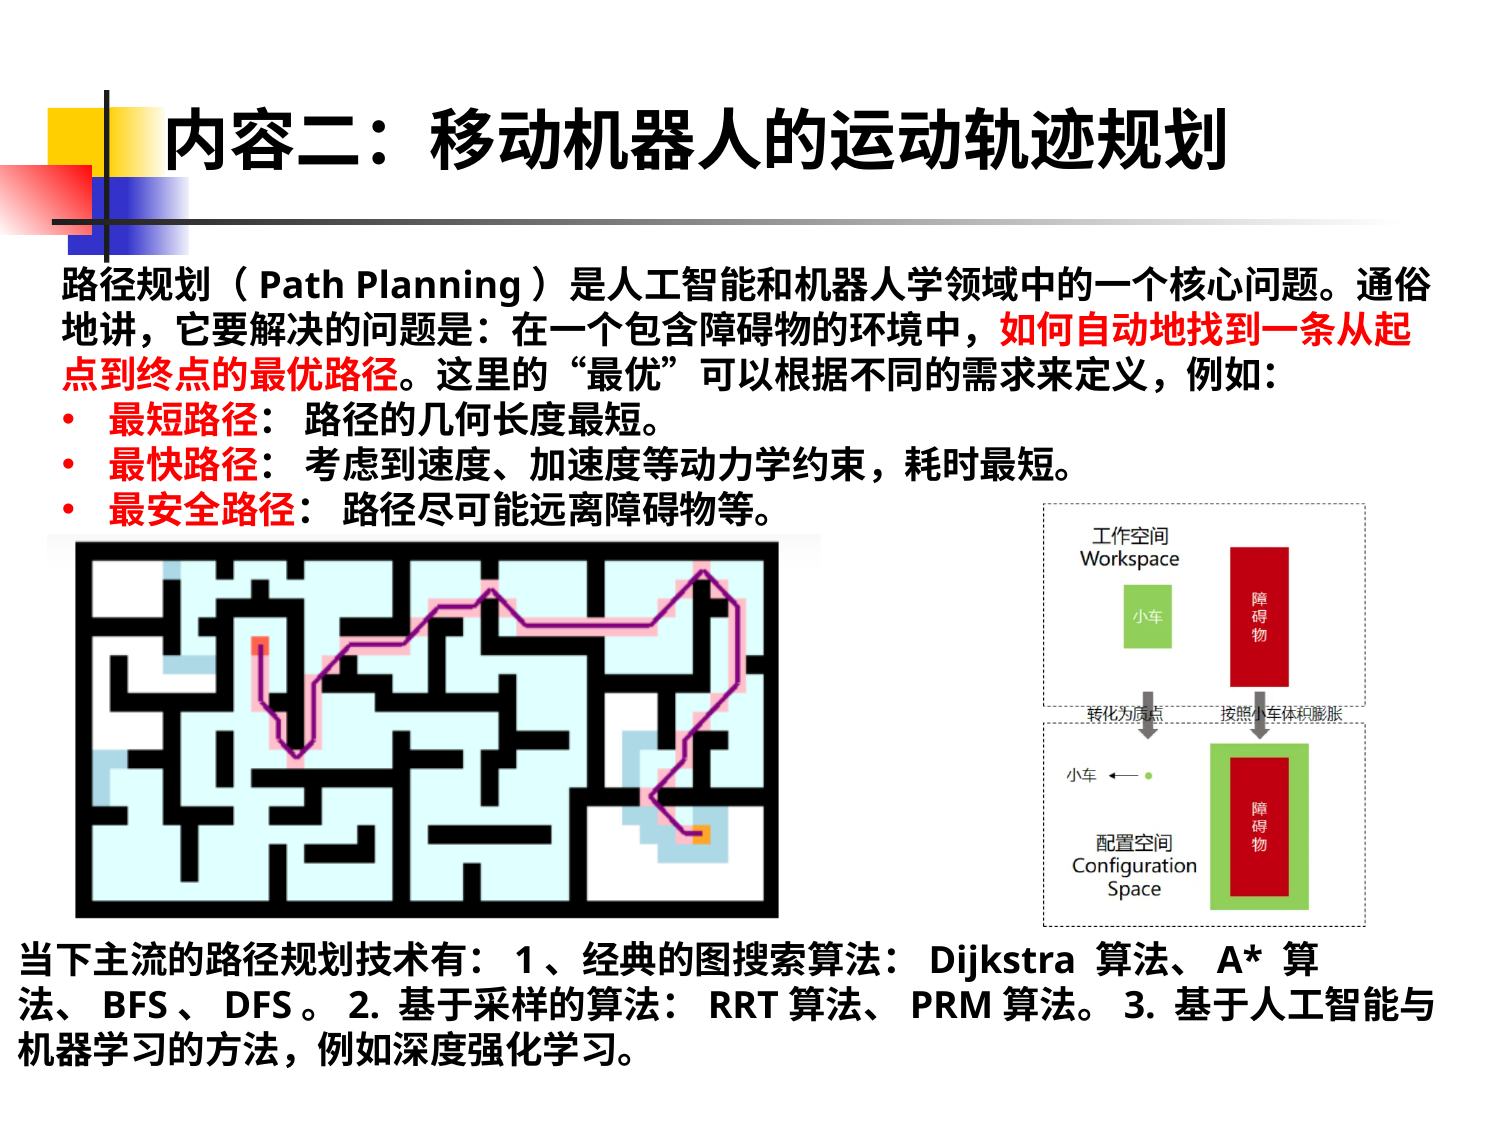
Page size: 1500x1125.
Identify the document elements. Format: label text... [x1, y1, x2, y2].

picture [1033, 495, 1377, 933]
picture [46, 533, 822, 936]
text_box 当下主流的路径规划技术有：1、经典的图搜索算法：Dijkstra 算法、A* 算法、BFS、DFS。2. 基于采样的算法：RRT算法、PRM算法。3. 基于人工智能与机器学习的方法，例如深度强化学习。 [2, 929, 1468, 1079]
text_box 路径规划（Path Planning）是人工智能和机器人学领域中的一个核心问题。通俗地讲，它要解决的问题是：在一个包含障碍物的环境中，如何自动地找到一条从起点到终点的最优路径。这里的“最优”可以根据不同的需求来定义，例如： 最短路径： 路径的几何长度最短。 最快路径： 考虑到速度、加速度等动力学约束，耗时最短。 最安全路径： 路径尽可能远离障碍物等。 [47, 253, 1453, 539]
text_box 内容二：移动机器人的运动轨迹规划 [147, 90, 1468, 185]
